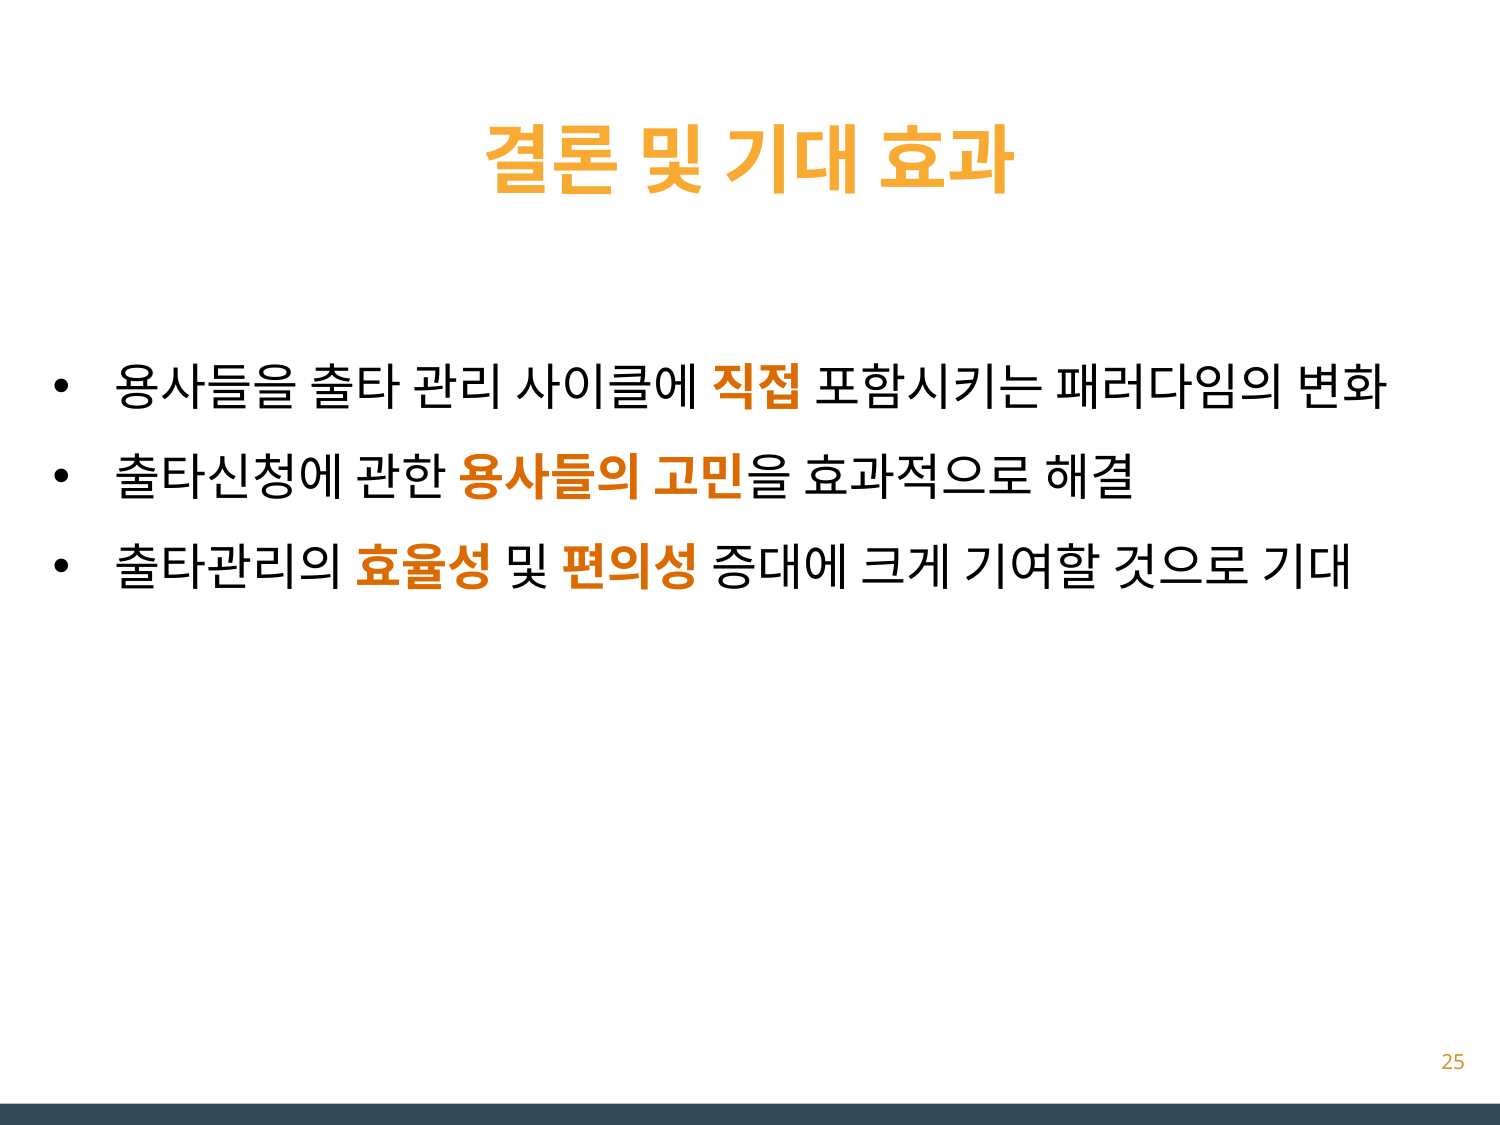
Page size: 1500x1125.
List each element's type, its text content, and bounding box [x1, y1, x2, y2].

slide_number 25 [1389, 1019, 1480, 1106]
title 결론 및 기대 효과 [51, 97, 1449, 252]
list 용사들을 출타 관리 사이클에 직접 포함시키는 패러다임의 변화 출타신청에 관한 용사들의 고민을 효과적으로 해결 출타관리의 효율성 및 편의성 증대에 크게 기여할 것으로 기대 [24, 310, 1476, 1033]
